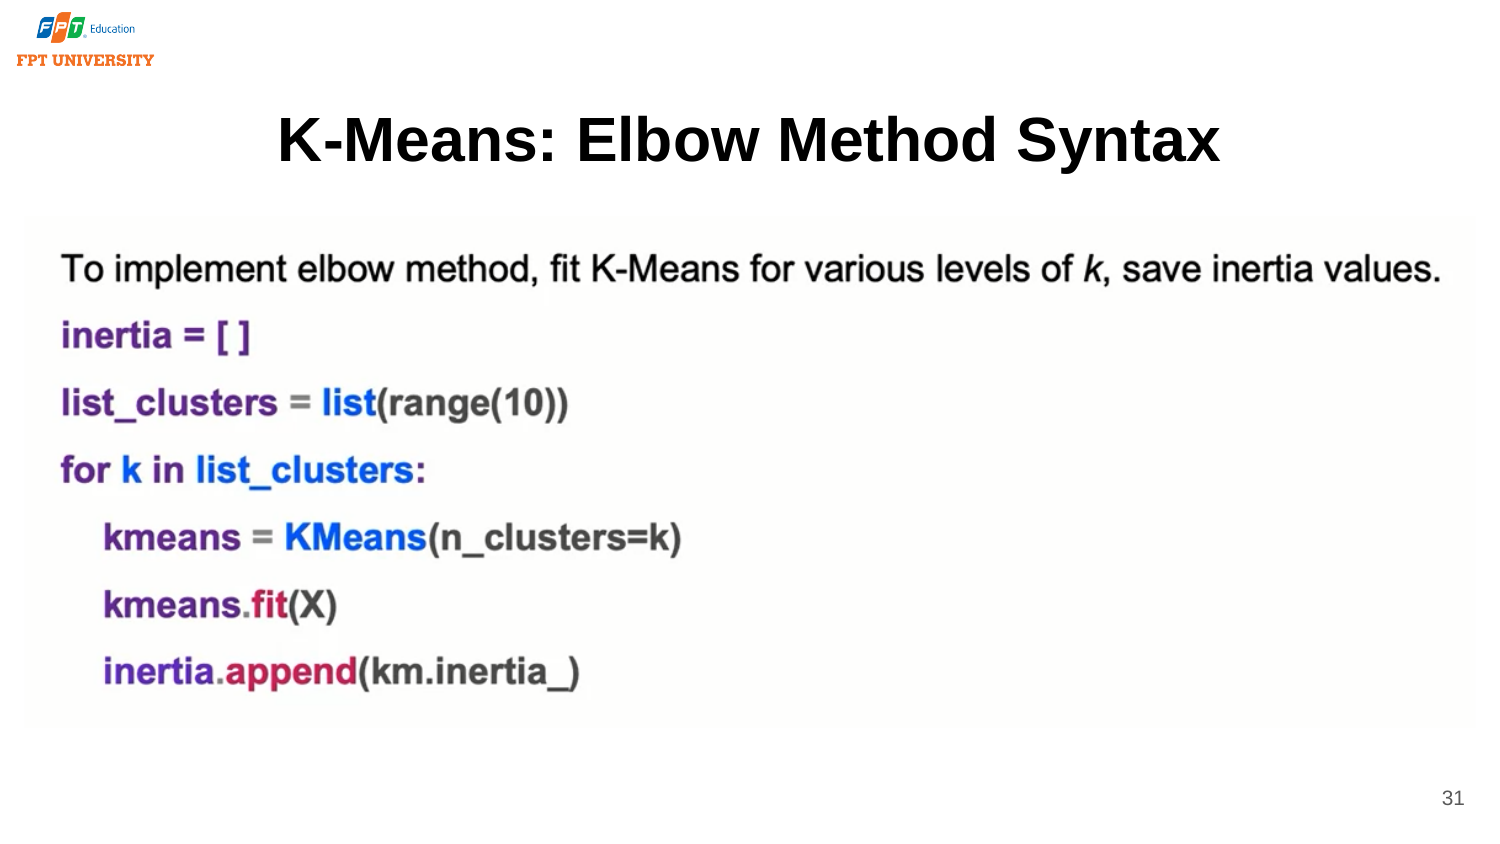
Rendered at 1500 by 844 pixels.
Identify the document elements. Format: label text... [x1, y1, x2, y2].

picture [11, 1, 160, 77]
slide_number 31 [1389, 764, 1480, 830]
title K-Means: Elbow Method Syntax [51, 72, 1449, 167]
picture [24, 215, 1476, 729]
